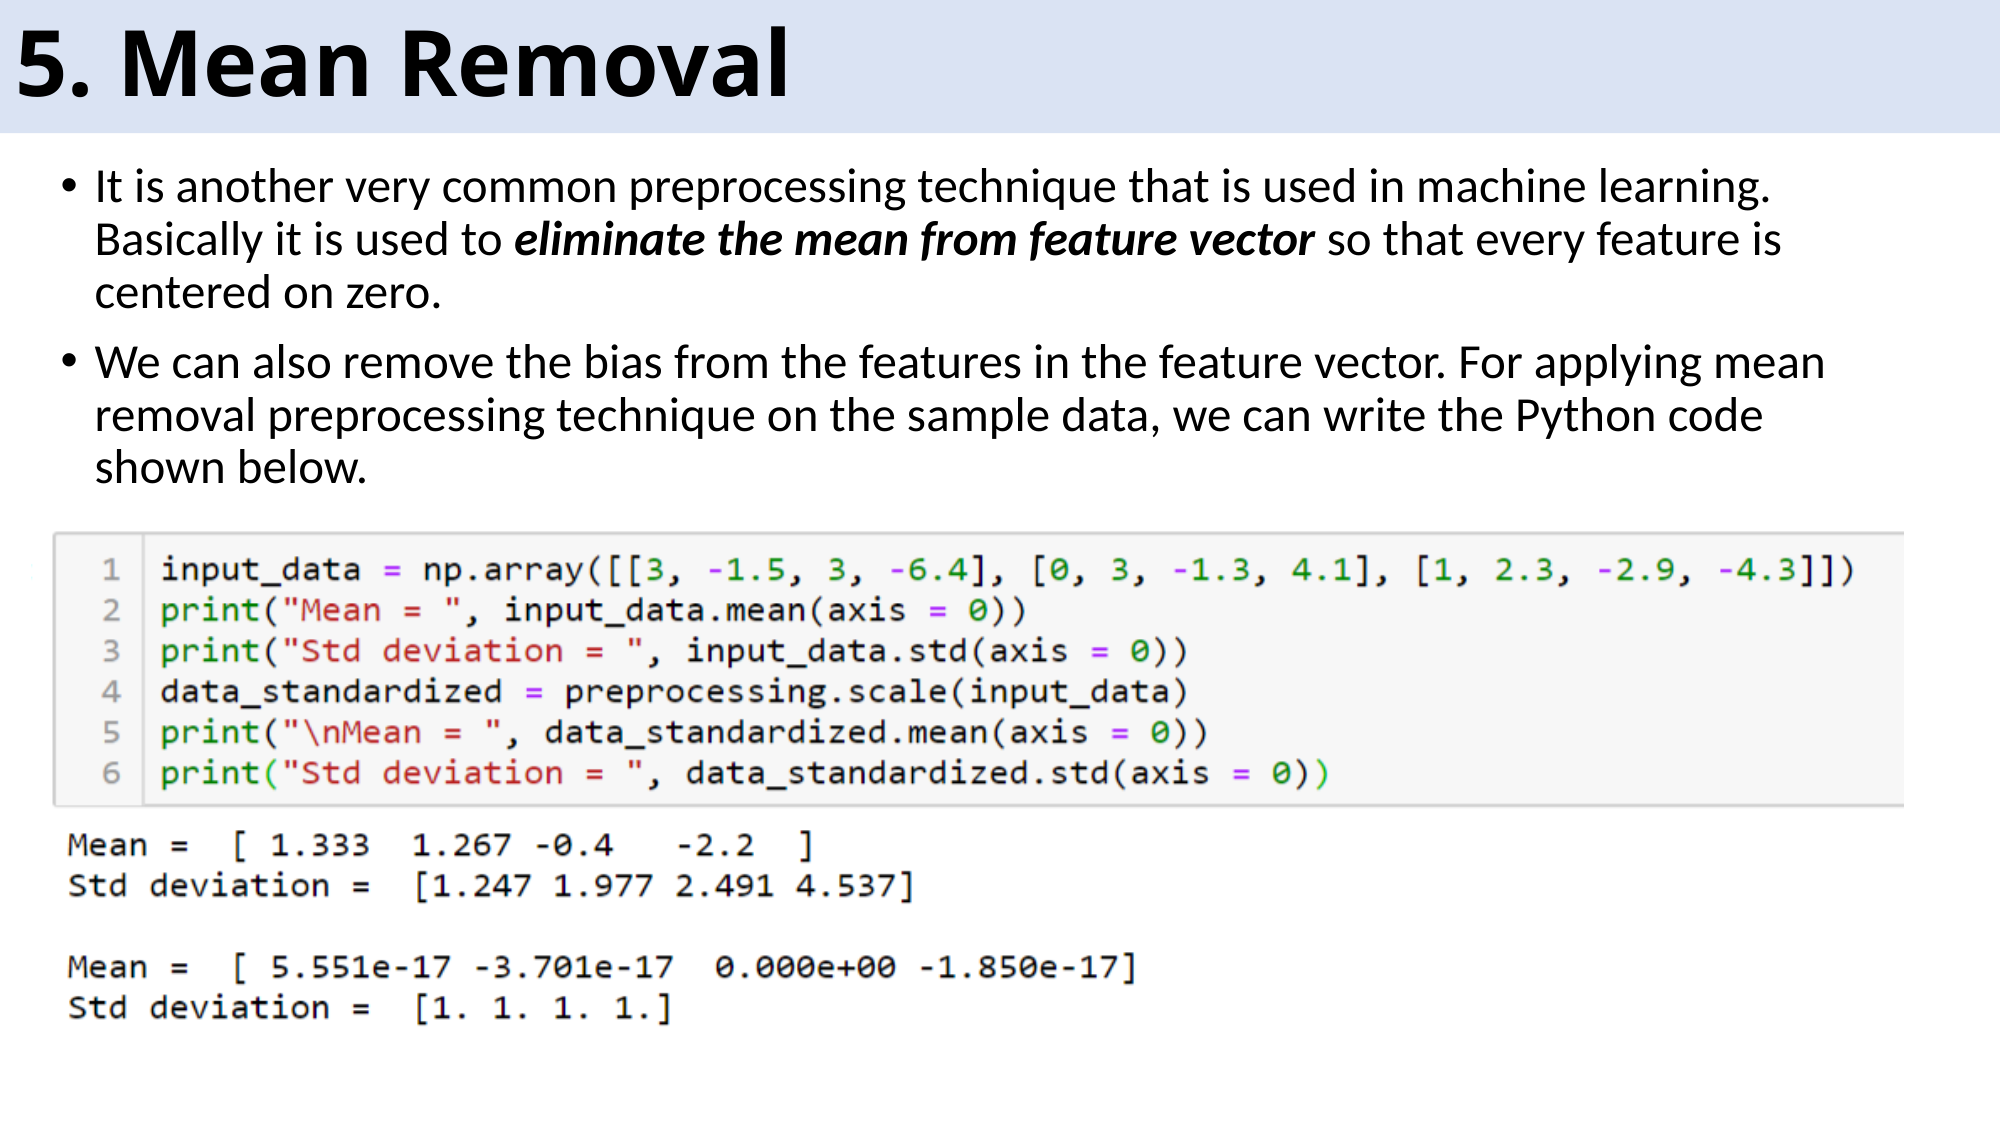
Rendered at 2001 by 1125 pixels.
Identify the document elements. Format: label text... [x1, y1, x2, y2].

picture [31, 505, 1904, 1045]
title 5. Mean Removal [0, 0, 2000, 134]
list It is another very common preprocessing technique that is used in machine learning. Basically it is used to eliminate the mean from feature vector so that every feature is centered on zero. We can also remove the bias from the features in the feature vector. For applying mean removal preprocessing technique on the sample data, we can write the Python code shown below. [45, 153, 1874, 505]
